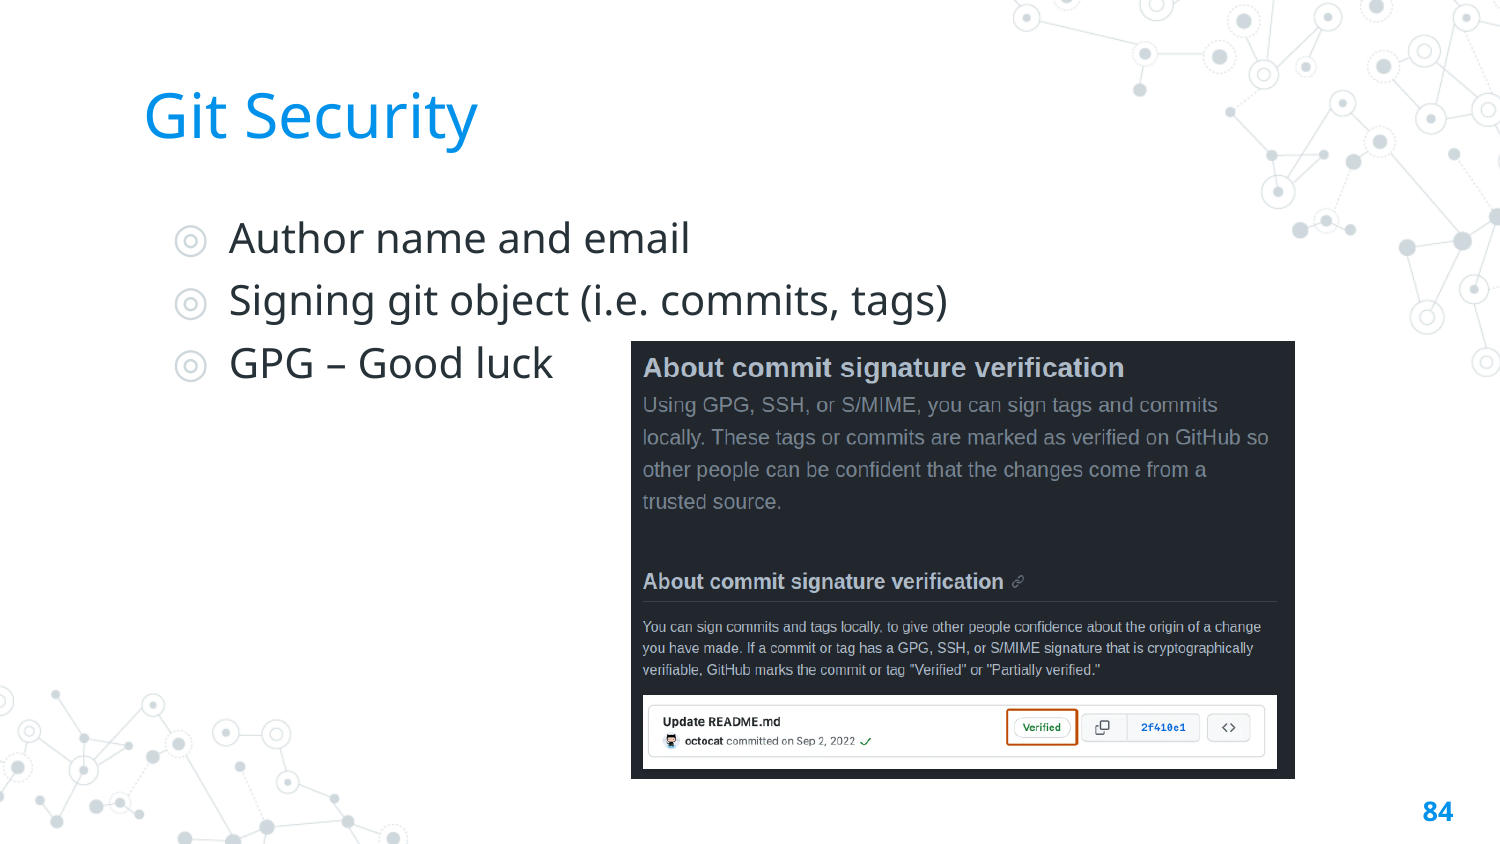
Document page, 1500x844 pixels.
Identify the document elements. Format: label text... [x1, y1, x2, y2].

slide_number 84 [1378, 779, 1469, 844]
title Git Security [128, 50, 1372, 166]
picture [0, 0, 1500, 844]
list Author name and email Signing git object (i.e. commits, tags) GPG – Good luck [157, 196, 1105, 421]
